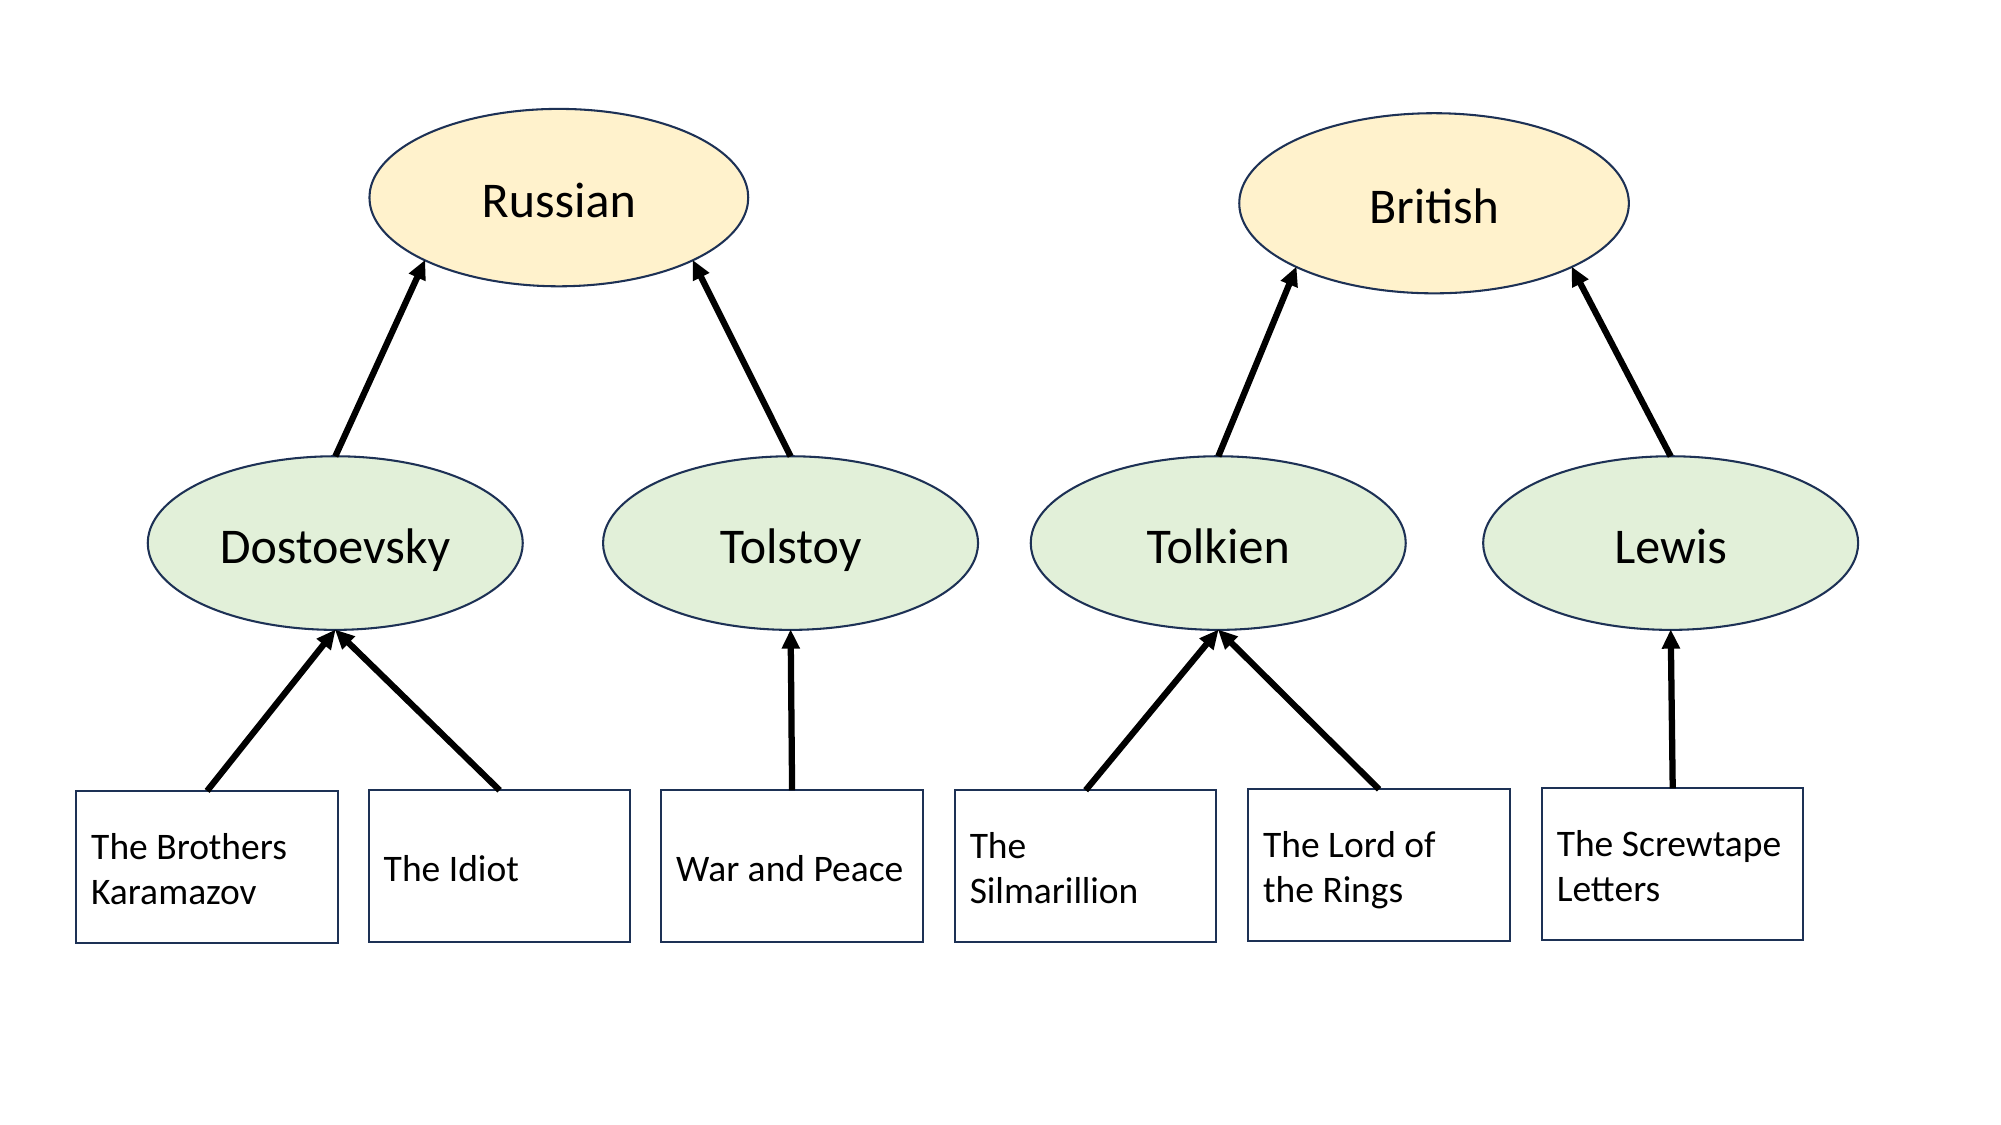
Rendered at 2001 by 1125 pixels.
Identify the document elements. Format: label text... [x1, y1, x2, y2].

text_box Russian [368, 107, 750, 288]
text_box Tolstoy [602, 455, 980, 631]
text_box The Screwtape Letters [1541, 787, 1804, 941]
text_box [1571, 267, 1671, 457]
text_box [335, 629, 500, 791]
text_box The Silmarillion [954, 789, 1217, 943]
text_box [207, 629, 335, 791]
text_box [692, 260, 791, 457]
text_box Tolkien [1029, 455, 1407, 629]
text_box The Lord of the Rings [1247, 788, 1511, 942]
text_box War and Peace [660, 789, 924, 943]
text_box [1218, 629, 1379, 790]
text_box Lewis [1482, 455, 1860, 631]
text_box British [1238, 112, 1630, 295]
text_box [1085, 629, 1219, 791]
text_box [335, 260, 425, 457]
text_box Dostoevsky [146, 455, 524, 629]
text_box The Idiot [368, 789, 631, 943]
text_box The Brothers Karamazov [75, 790, 339, 944]
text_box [1218, 267, 1297, 457]
